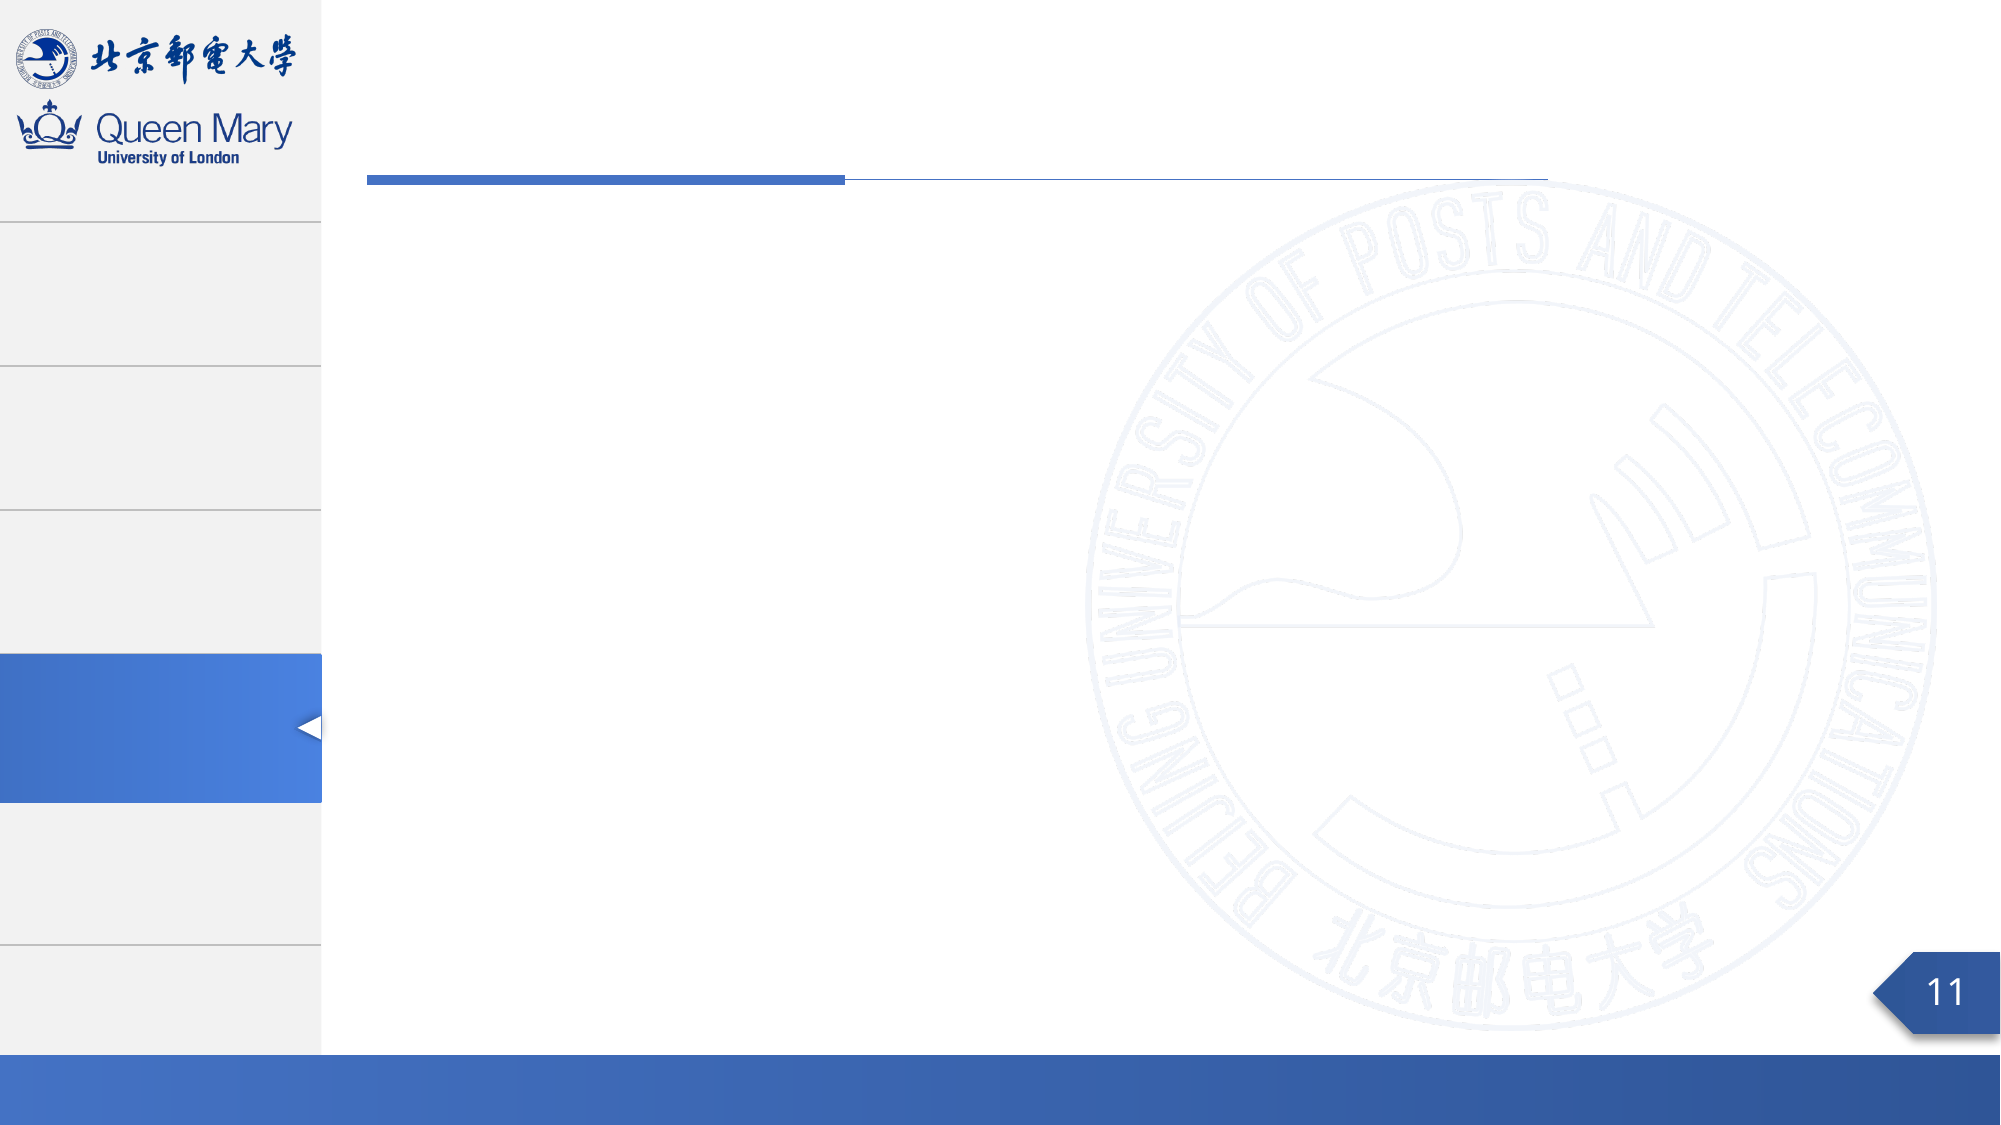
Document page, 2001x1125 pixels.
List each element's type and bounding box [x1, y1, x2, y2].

picture [16, 29, 77, 89]
picture [16, 98, 293, 167]
picture [87, 31, 298, 86]
picture [1085, 179, 1937, 1031]
